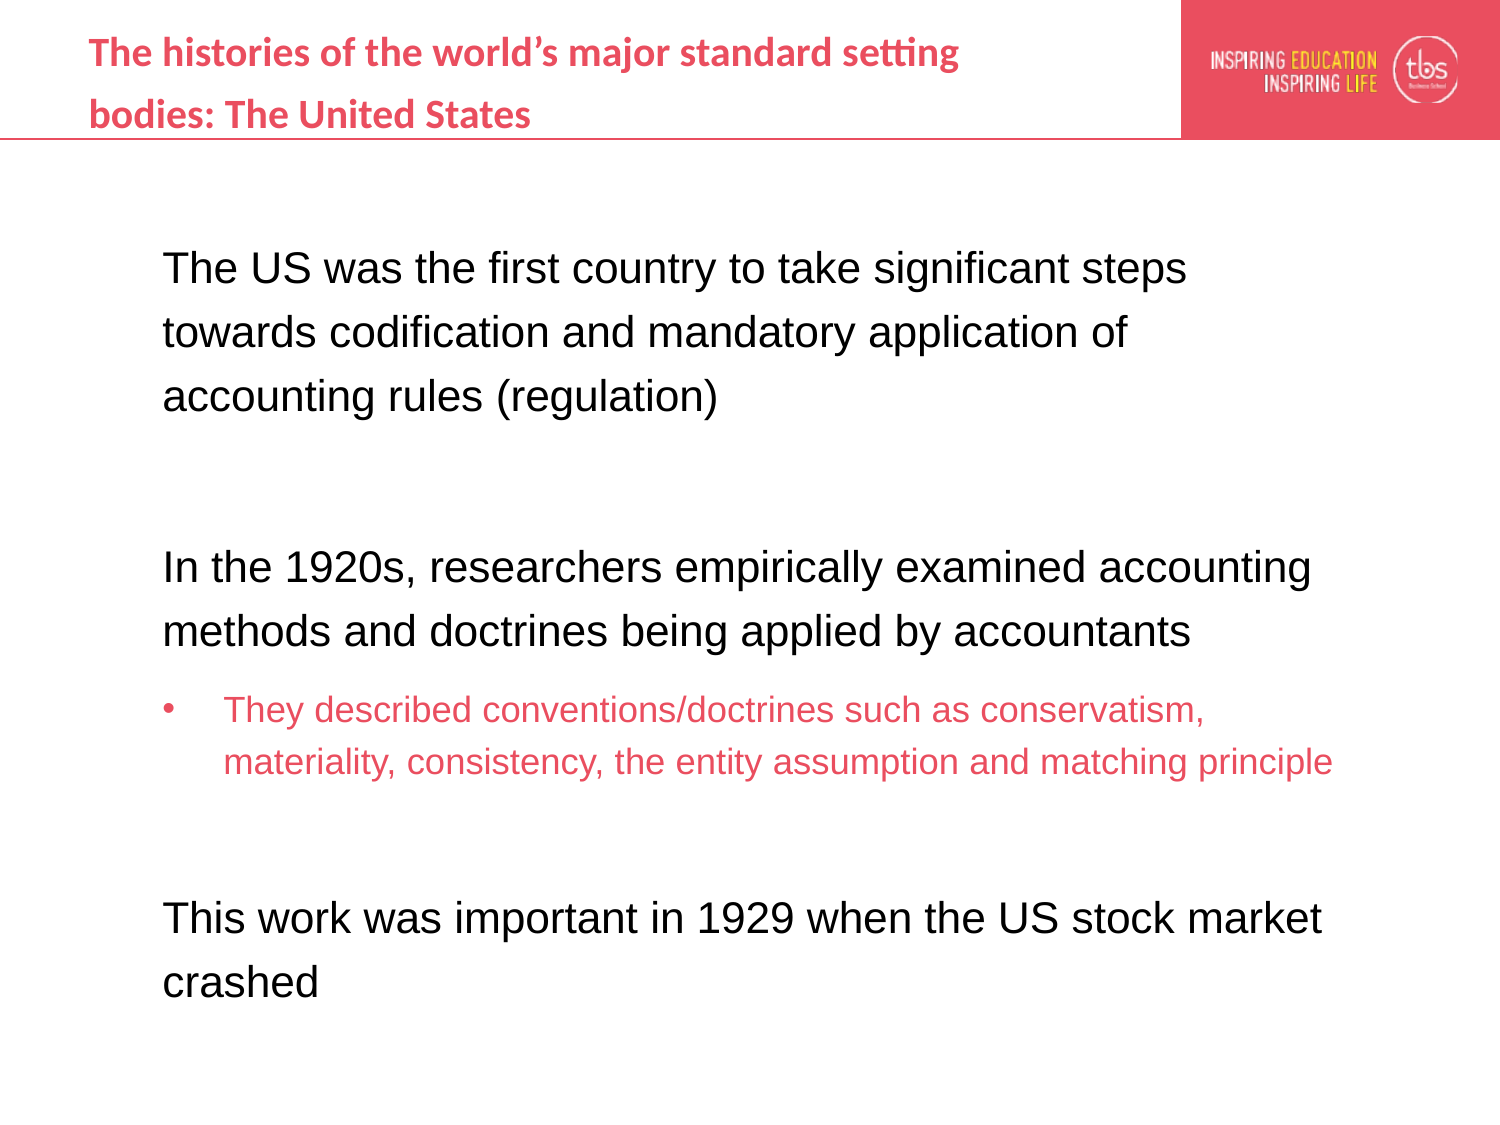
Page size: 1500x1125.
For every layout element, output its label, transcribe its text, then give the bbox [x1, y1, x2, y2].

list The US was the first country to take significant steps towards codification and mandatory application of accounting rules (regulation) In the 1920s, researchers empirically examined accounting methods and doctrines being applied by accountants They described conventions/doctrines such as conservatism, materiality, consistency, the entity assumption and matching principle This work was important in 1929 when the US stock market crashed [73, 221, 1427, 1031]
title The histories of the world’s major standard setting bodies: The United States [0, 15, 1125, 134]
